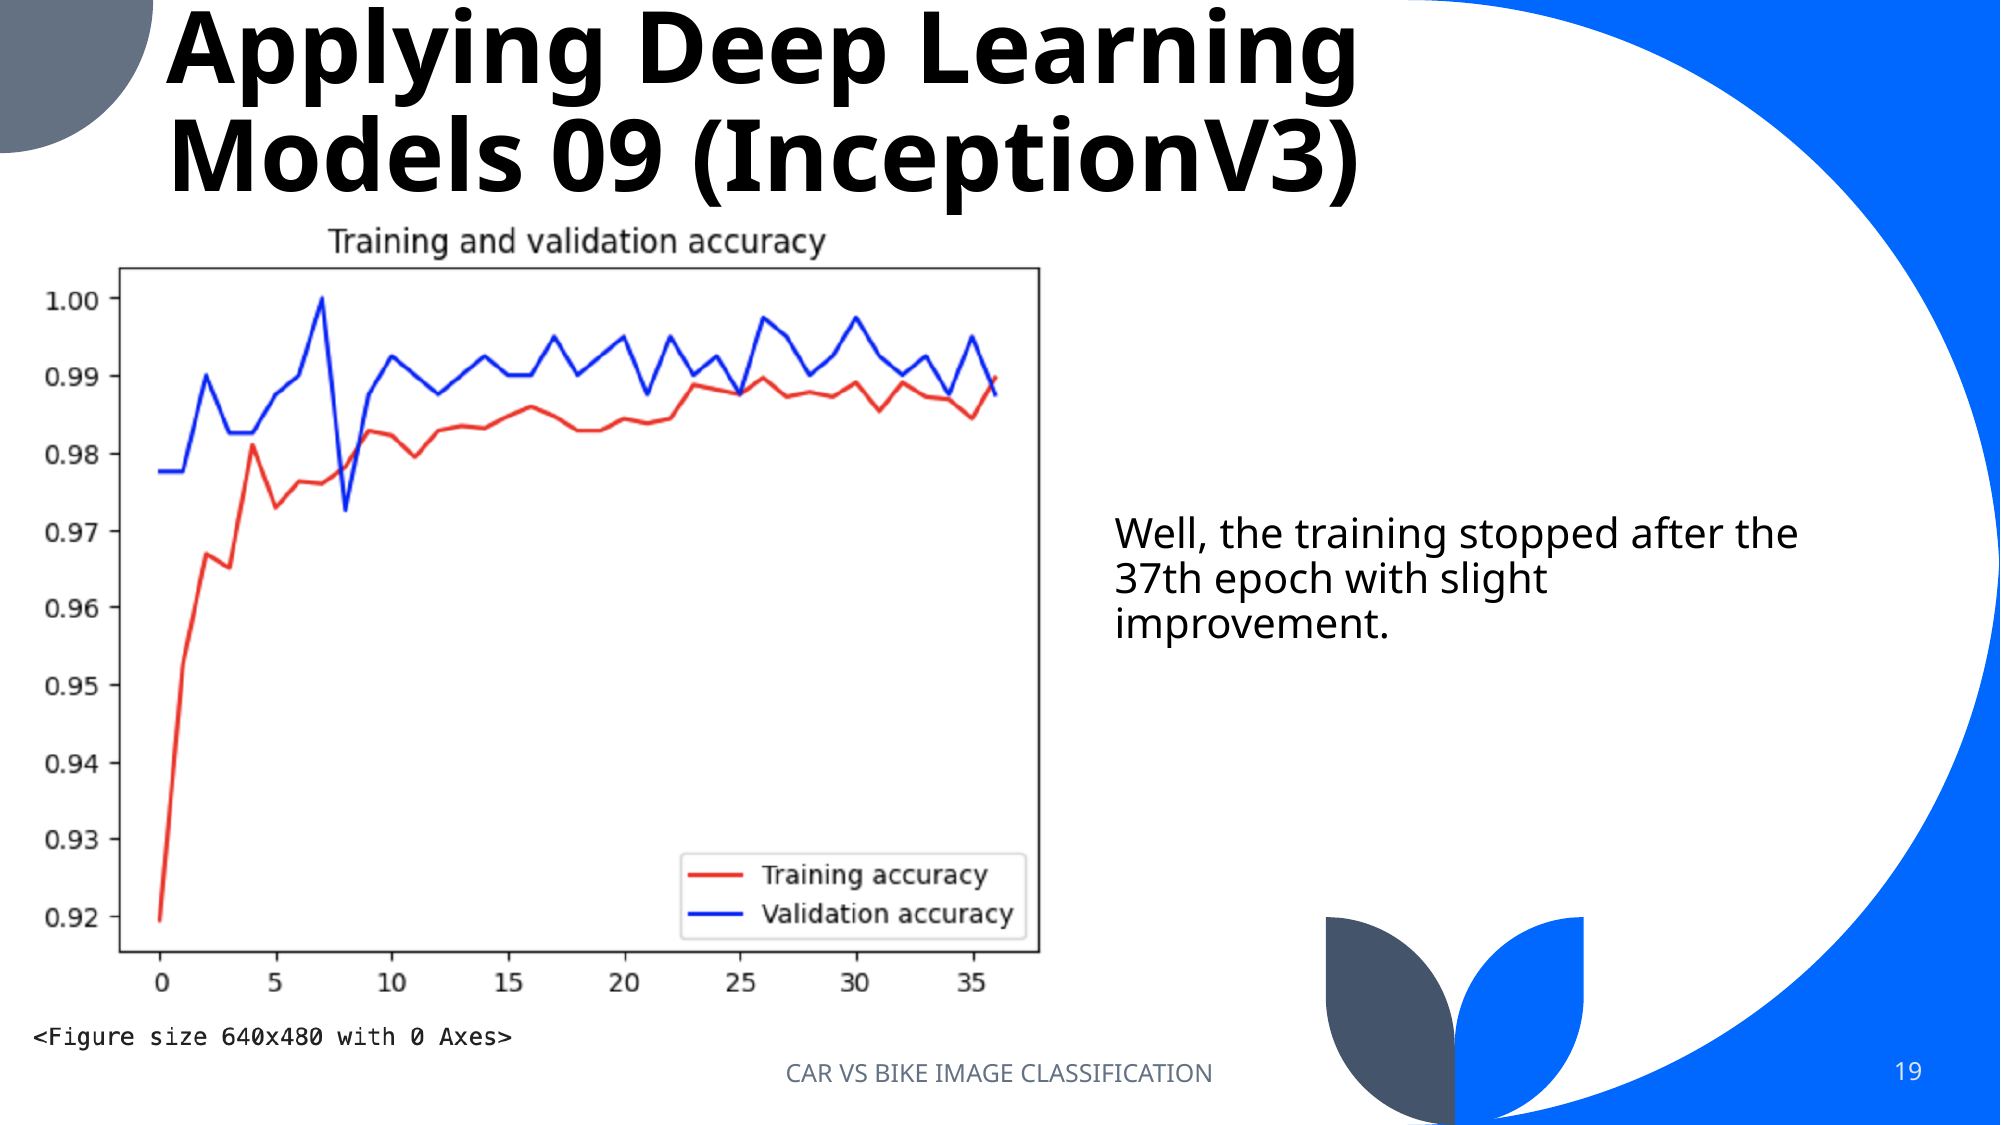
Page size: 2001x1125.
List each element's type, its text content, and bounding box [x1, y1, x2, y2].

slide_number 19 [1665, 1042, 1938, 1103]
title Applying Deep Learning Models 09 (InceptionV3) [151, 10, 1627, 221]
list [32, 218, 1043, 1054]
list Well, the training stopped after the 37th epoch with slight improvement. [1099, 505, 1816, 619]
footer CAR VS BIKE IMAGE CLASSIFICATION [662, 1042, 1338, 1103]
